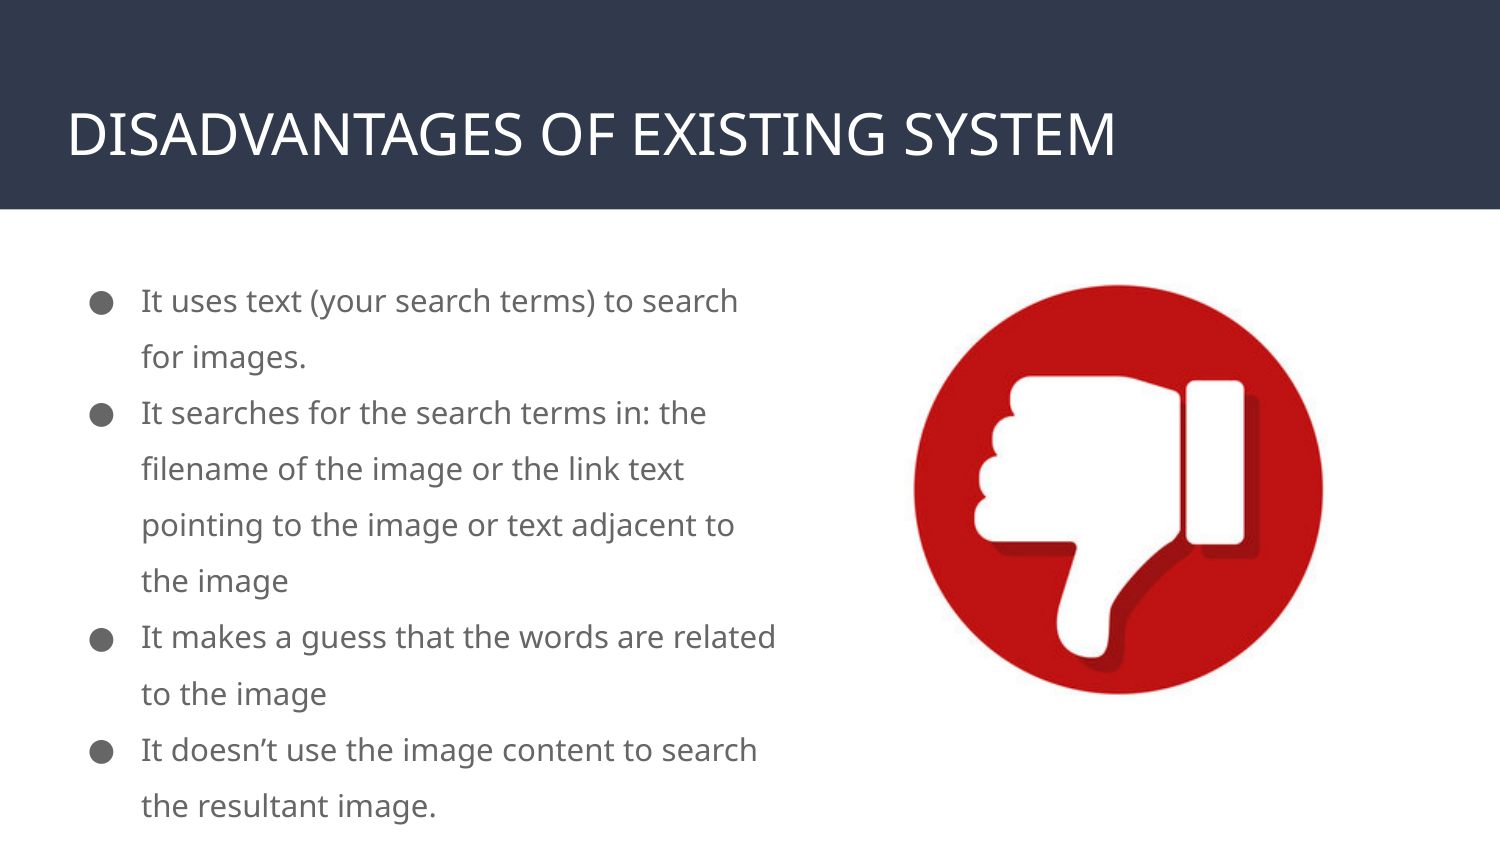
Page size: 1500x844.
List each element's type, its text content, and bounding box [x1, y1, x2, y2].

list It uses text (your search terms) to search for images. It searches for the search terms in: the filename of the image or the link text pointing to the image or text adjacent to the image It makes a guess that the words are related to the image It doesn’t use the image content to search the resultant image. [51, 247, 802, 787]
picture [887, 254, 1367, 721]
title DISADVANTAGES OF EXISTING SYSTEM [51, 82, 1449, 185]
